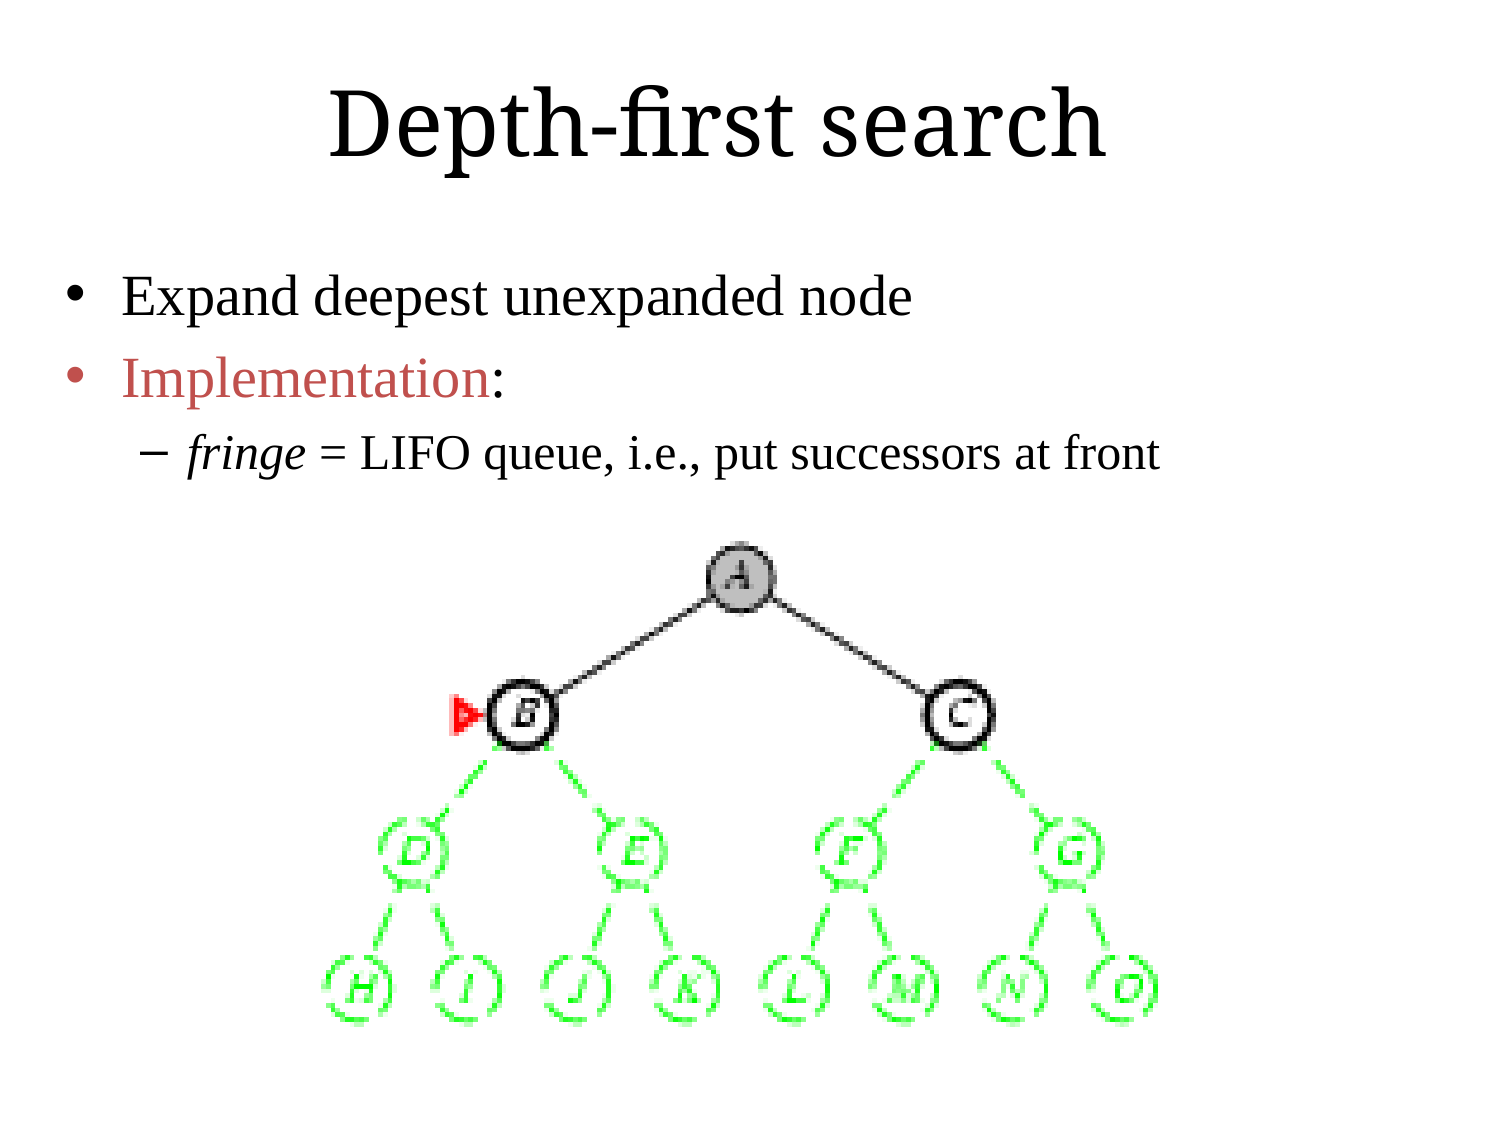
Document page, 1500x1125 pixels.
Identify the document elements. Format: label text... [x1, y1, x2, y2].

title Depth-first search [162, 50, 1275, 190]
picture [312, 537, 1163, 1032]
list Expand deepest unexpanded node Implementation: fringe = LIFO queue, i.e., put successors at front [50, 249, 1469, 538]
